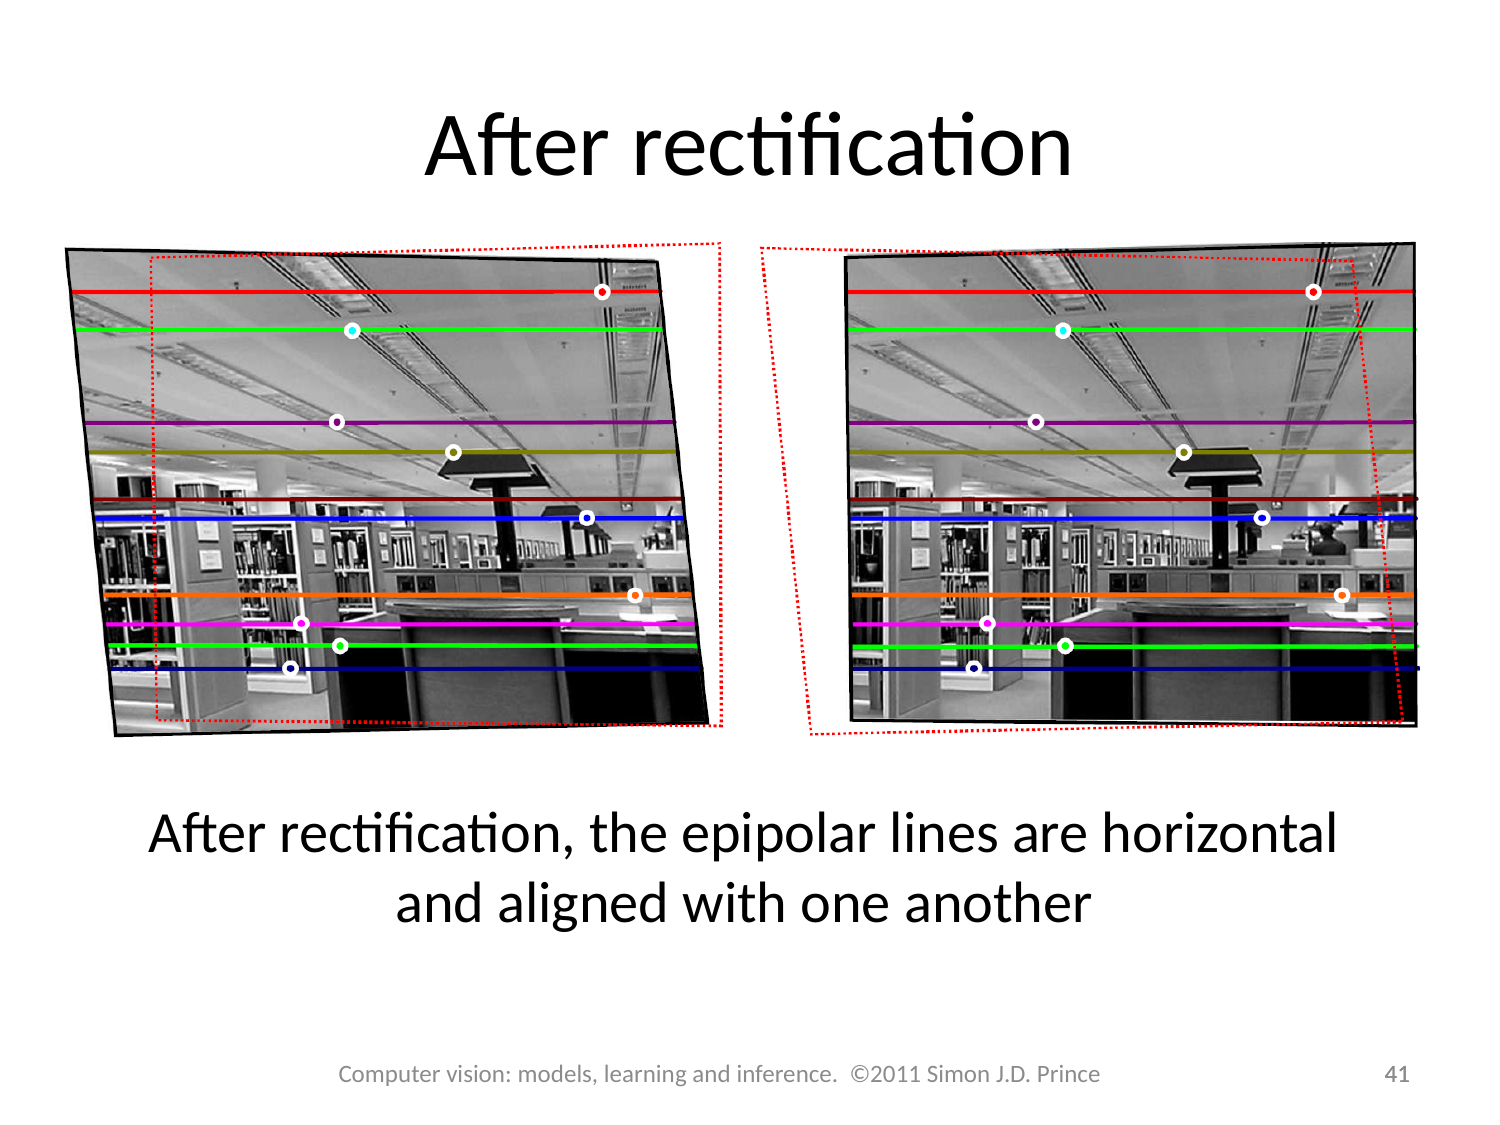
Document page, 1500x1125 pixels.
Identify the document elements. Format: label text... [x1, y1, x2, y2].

picture [41, 219, 1484, 759]
title After rectification [75, 45, 1425, 218]
list [75, 766, 1425, 1005]
text_box Computer vision: models, learning and inference. ©2011 Simon J.D. Prince [301, 1042, 1140, 1103]
text_box After rectification, the epipolar lines are horizontal and aligned with one another [112, 786, 1376, 1012]
text_box 41 [1140, 1042, 1425, 1103]
